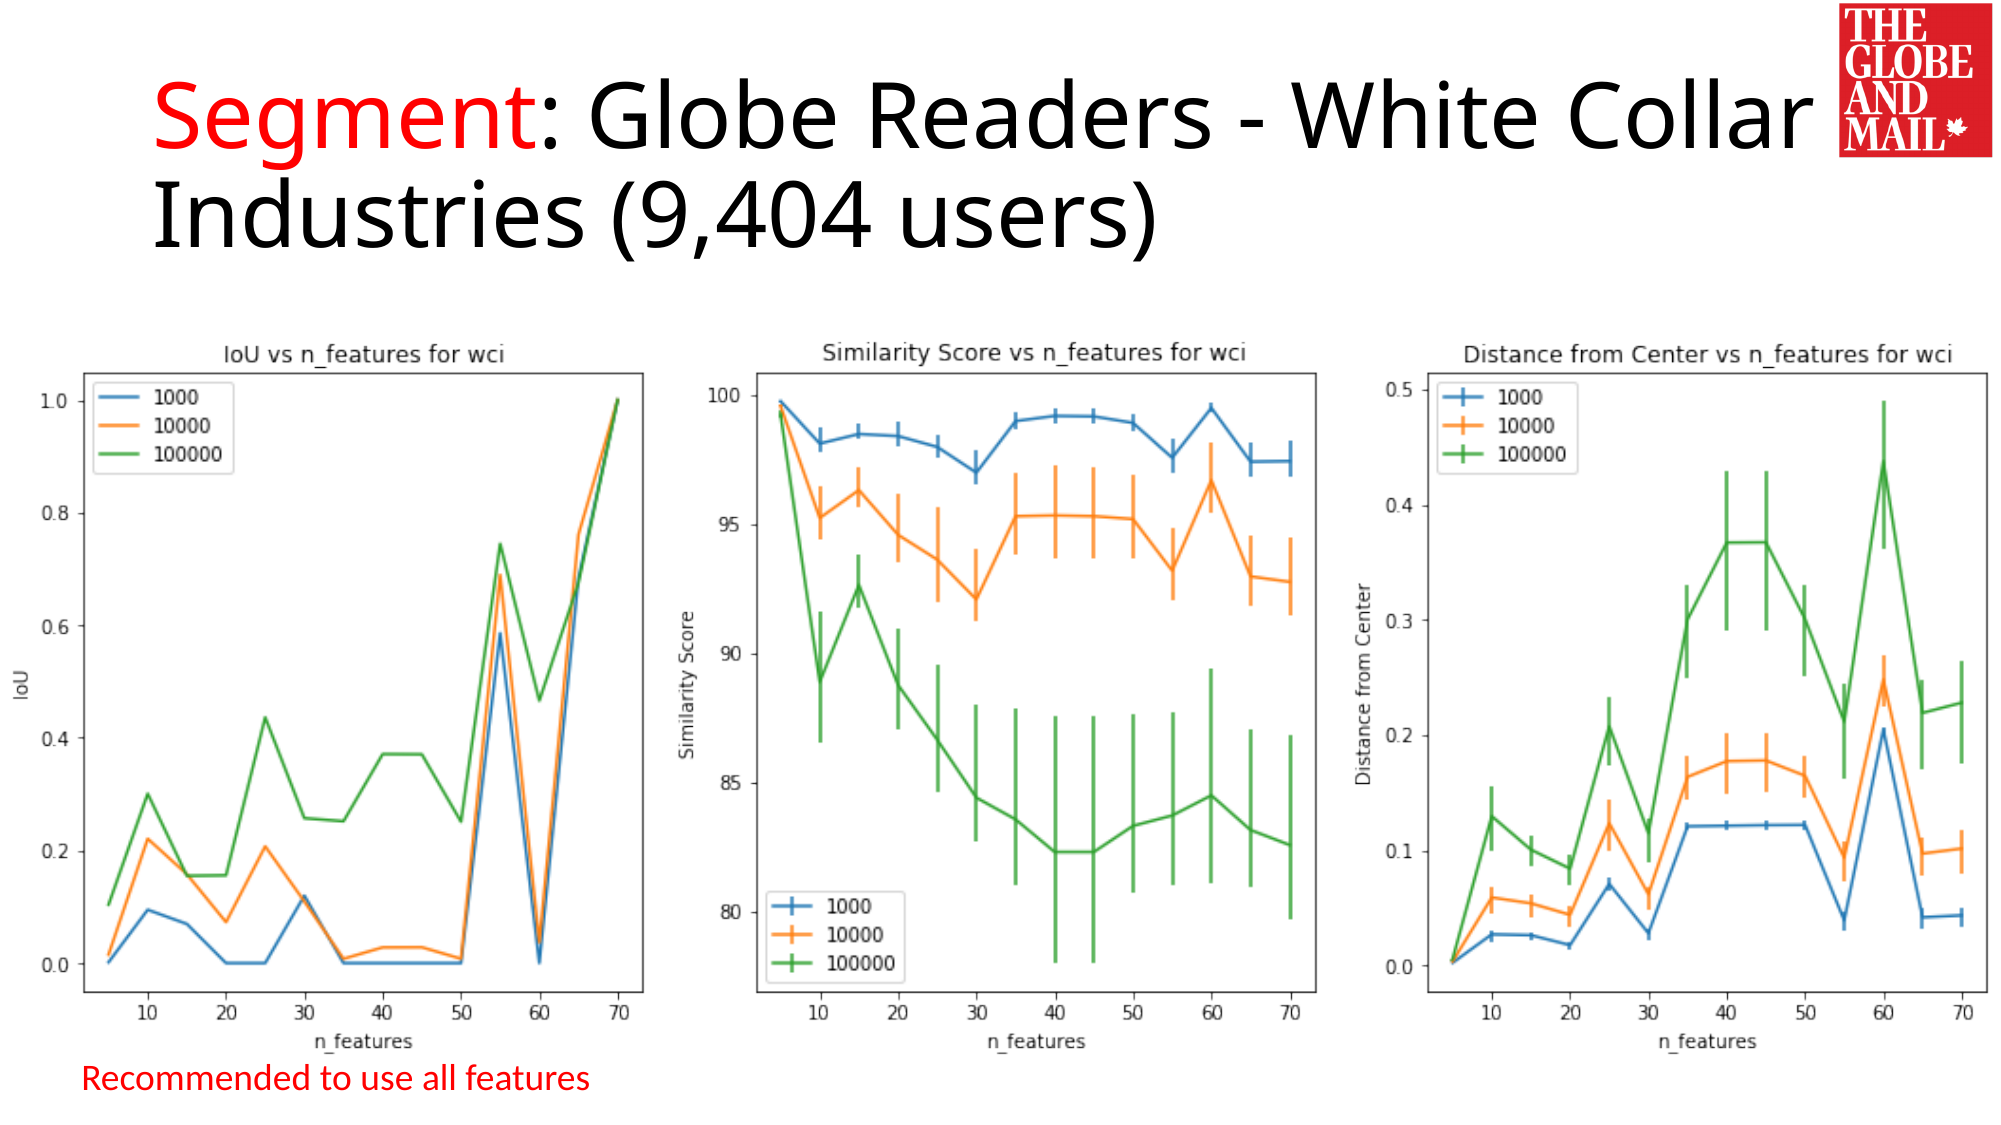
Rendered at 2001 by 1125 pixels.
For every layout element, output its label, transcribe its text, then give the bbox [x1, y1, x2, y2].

picture [0, 329, 2000, 1066]
picture [1835, 0, 2000, 161]
title Segment: Globe Readers - White Collar Industries (9,404 users) [137, 59, 1863, 278]
text_box Recommended to use all features [66, 1066, 606, 1125]
